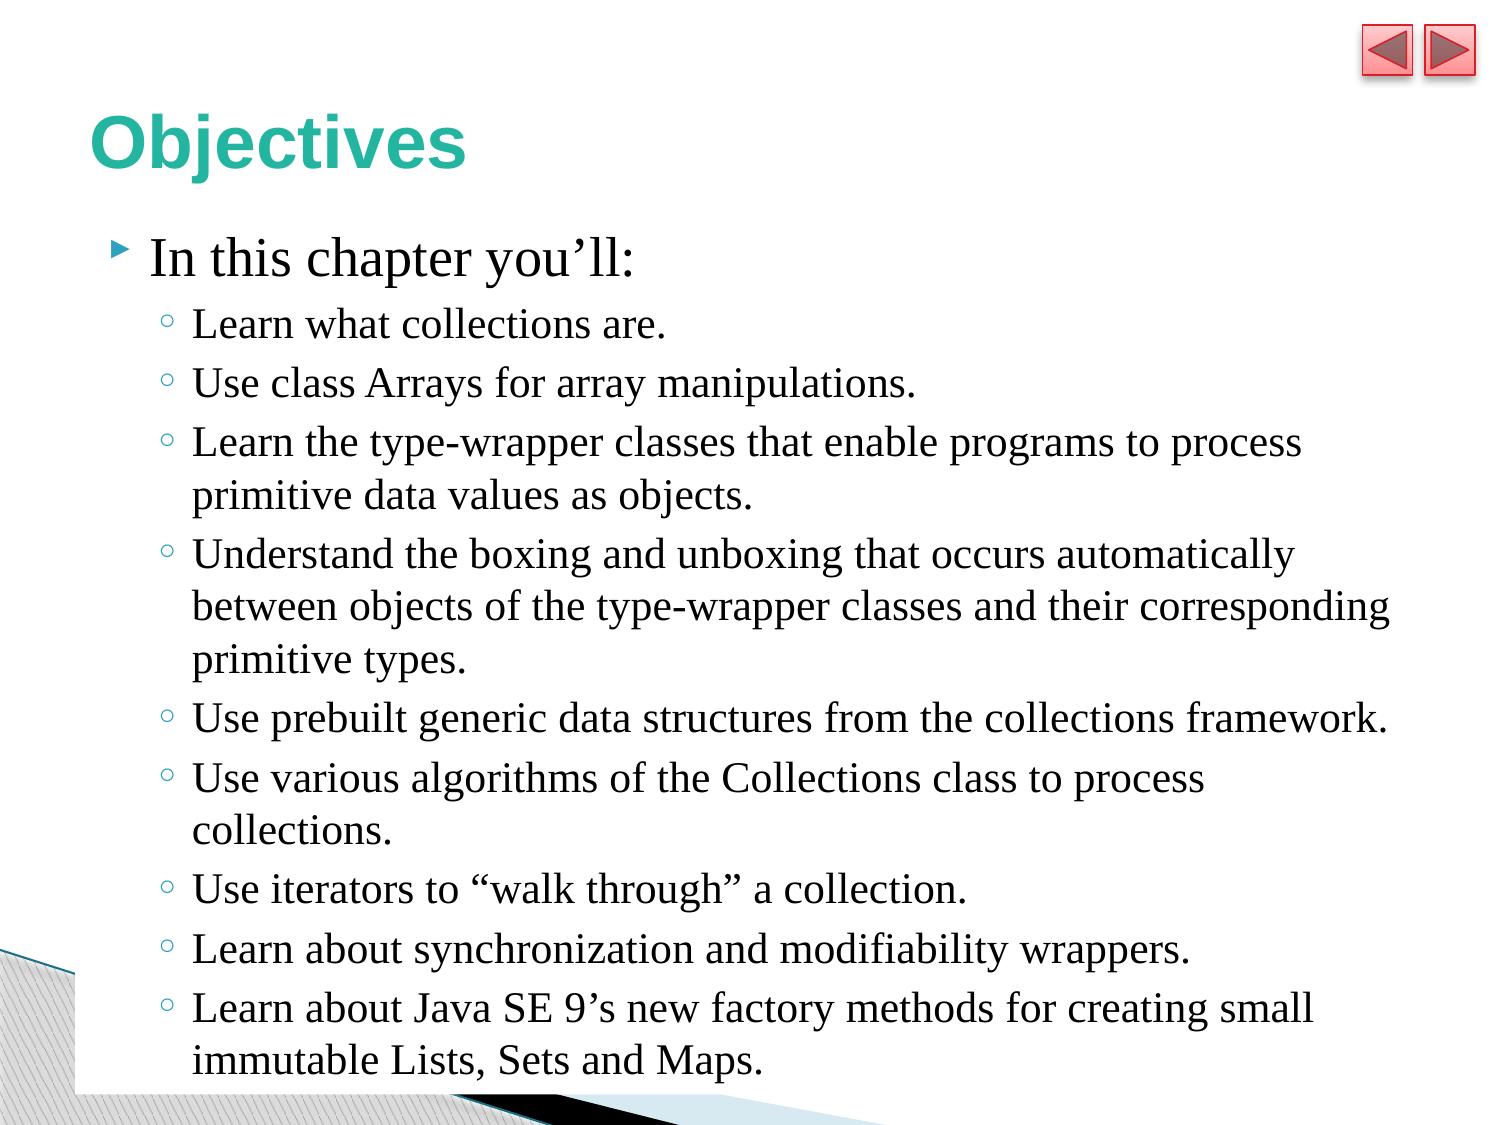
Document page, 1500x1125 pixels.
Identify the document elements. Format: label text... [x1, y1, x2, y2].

list In this chapter you’ll: Learn what collections are. Use class Arrays for array manipulations. Learn the type-wrapper classes that enable programs to process primitive data values as objects. Understand the boxing and unboxing that occurs automatically between objects of the type-wrapper classes and their corresponding primitive types. Use prebuilt generic data structures from the collections framework. Use various algorithms of the Collections class to process collections. Use iterators to “walk through” a collection. Learn about synchronization and modifiability wrappers. Learn about Java SE 9’s new factory methods for creating small immutable Lists, Sets and Maps. [75, 212, 1425, 1095]
footer [650, 1051, 1105, 1112]
title Objectives [75, 45, 1425, 212]
